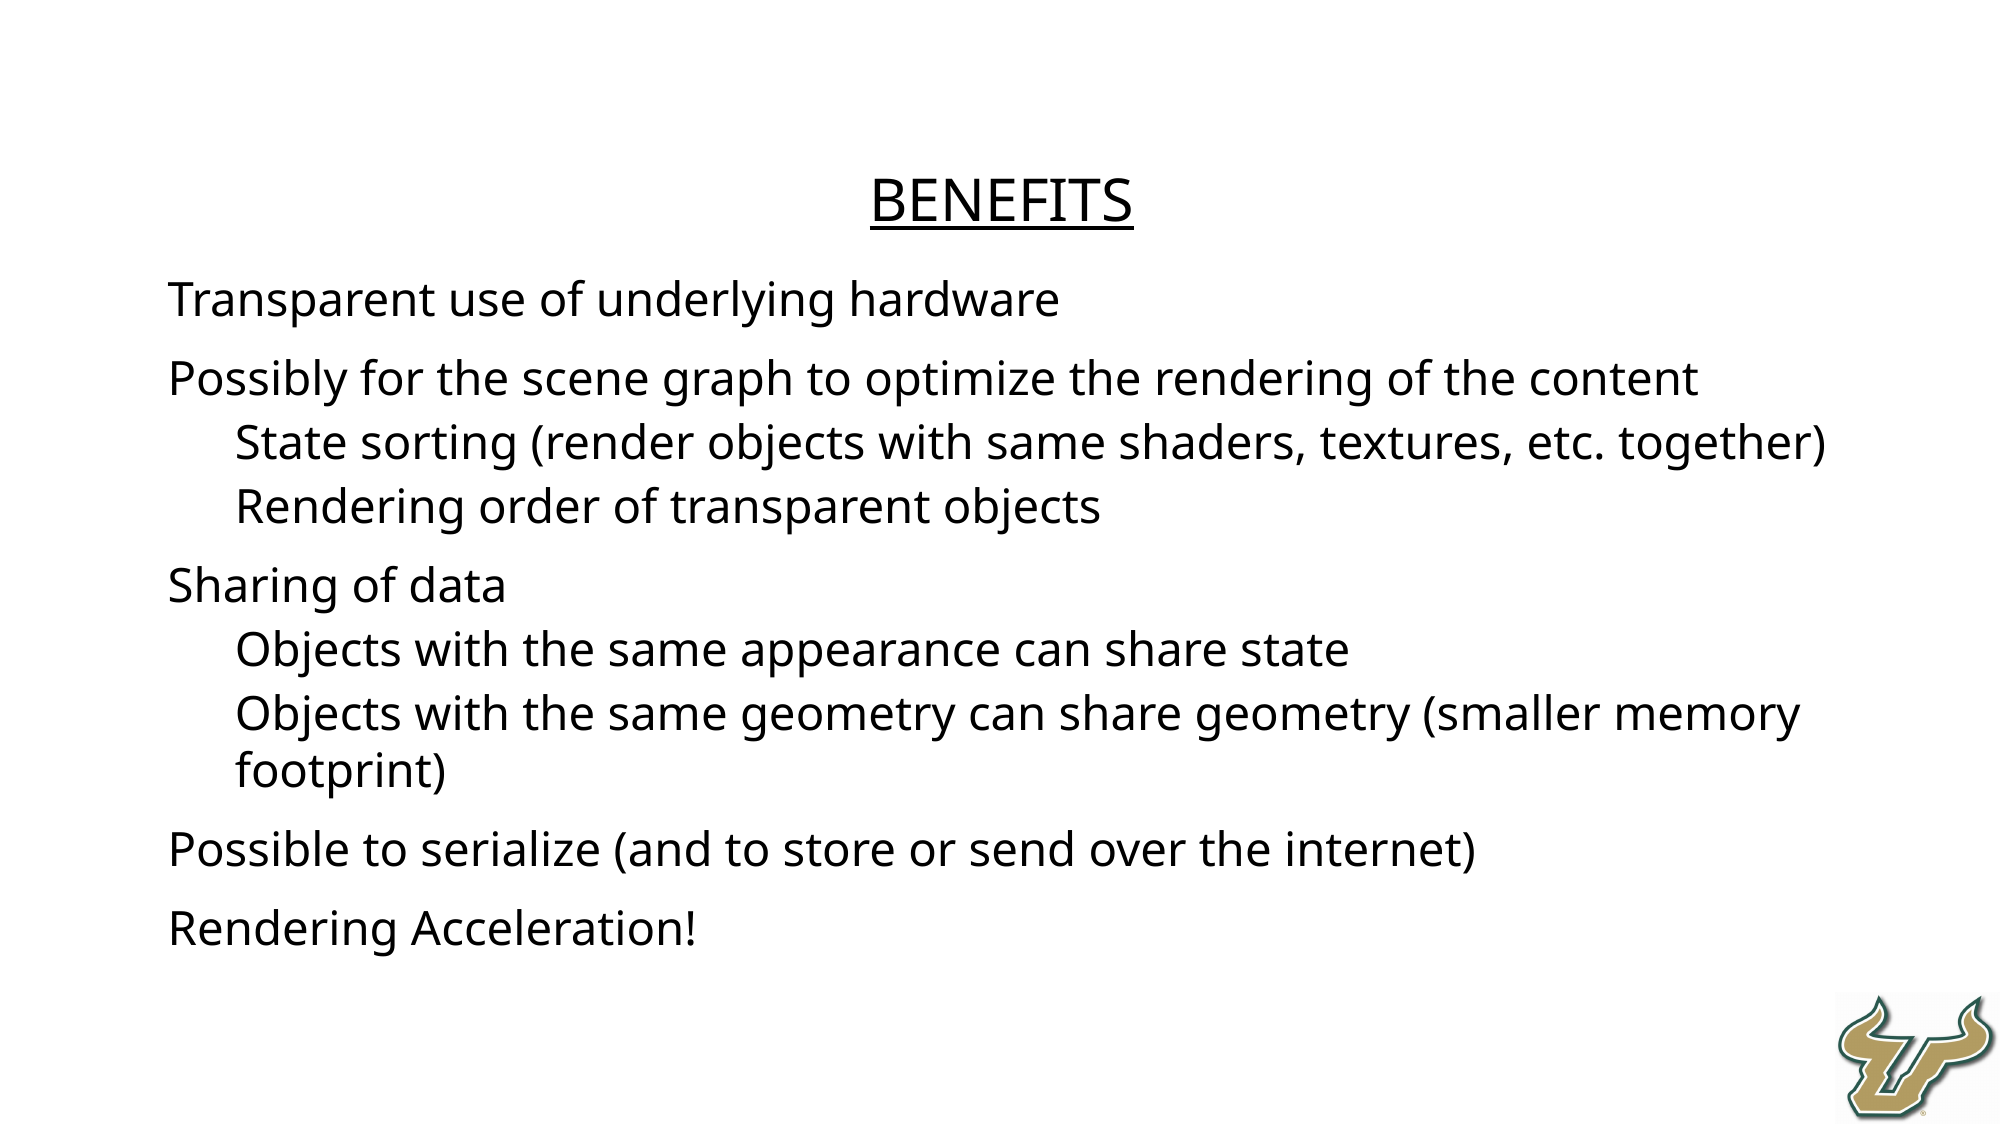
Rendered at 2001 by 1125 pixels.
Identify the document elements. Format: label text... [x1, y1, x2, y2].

picture [1835, 992, 2000, 1124]
list Benefits Transparent use of underlying hardware Possibly for the scene graph to optimize the rendering of the content State sorting (render objects with same shaders, textures, etc. together) Rendering order of transparent objects Sharing of data Objects with the same appearance can share state Objects with the same geometry can share geometry (smaller memory footprint) Possible to serialize (and to store or send over the internet) Rendering Acceleration! [150, 135, 1850, 990]
